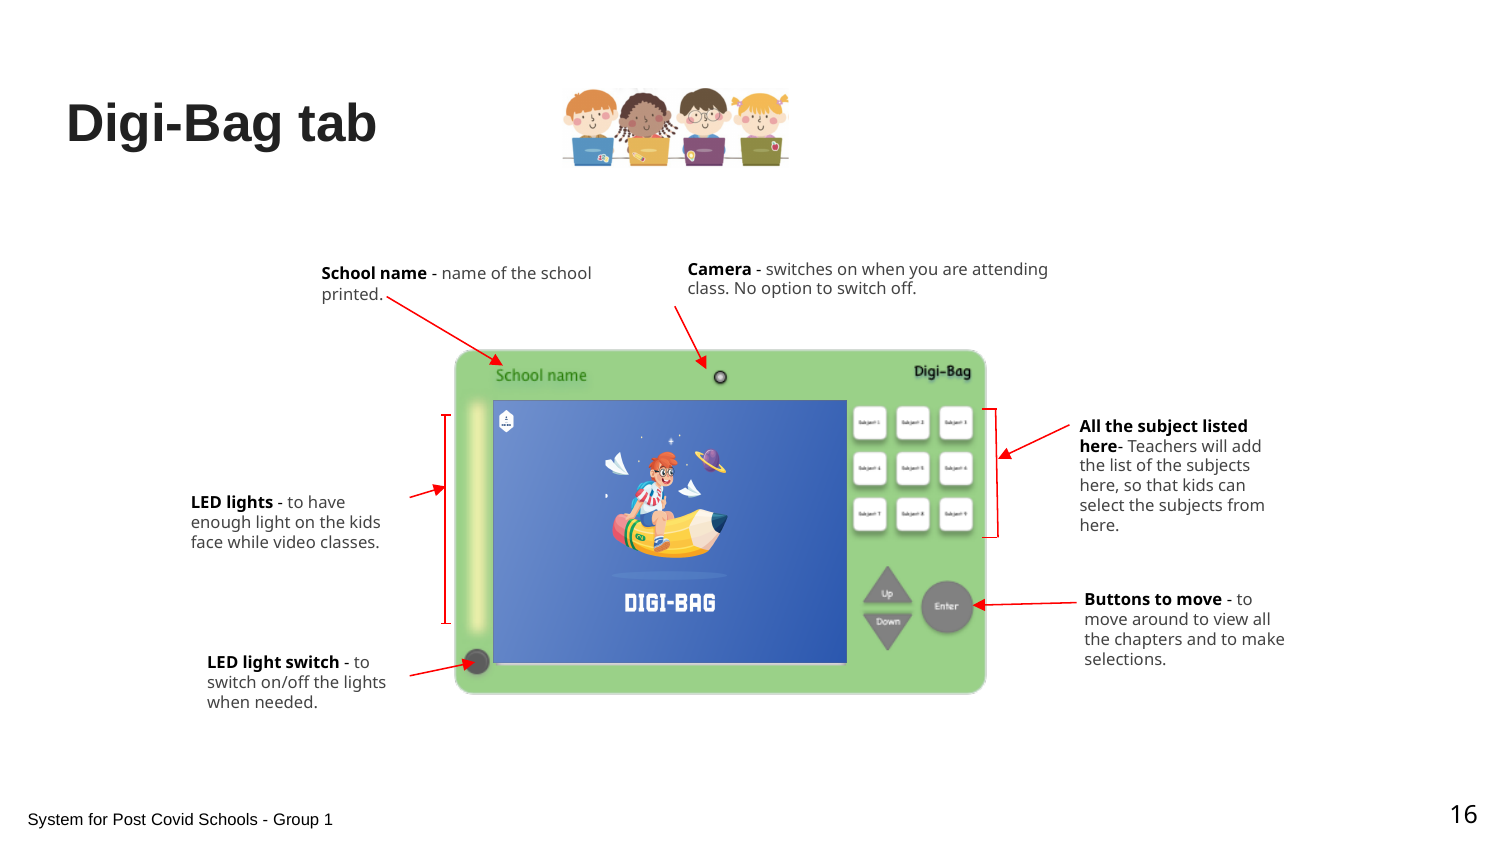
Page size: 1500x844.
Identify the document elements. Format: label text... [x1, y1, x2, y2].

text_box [386, 296, 504, 366]
picture [562, 88, 789, 168]
text_box 16 [1434, 783, 1500, 844]
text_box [995, 465, 999, 538]
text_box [995, 408, 999, 425]
text_box LED lights - to have enough light on the kids face while video classes. [175, 476, 415, 567]
text_box System for Post Covid Schools - Group 1 [12, 798, 396, 839]
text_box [674, 305, 707, 370]
text_box School name - name of the school printed. [306, 248, 636, 319]
picture [453, 348, 988, 696]
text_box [997, 424, 1070, 459]
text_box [409, 486, 447, 498]
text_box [972, 602, 1077, 606]
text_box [409, 661, 476, 677]
text_box Buttons to move - to move around to view all the chapters and to make selections. [1069, 573, 1309, 684]
text_box All the subject listed here- Teachers will add the list of the subjects here, so that kids can select the subjects from here. [1064, 400, 1304, 551]
text_box LED light switch - to switch on/off the lights when needed. [191, 636, 431, 727]
title Digi-Bag tab [51, 72, 1449, 167]
text_box Camera - switches on when you are attending class. No option to switch off. [672, 243, 1065, 314]
